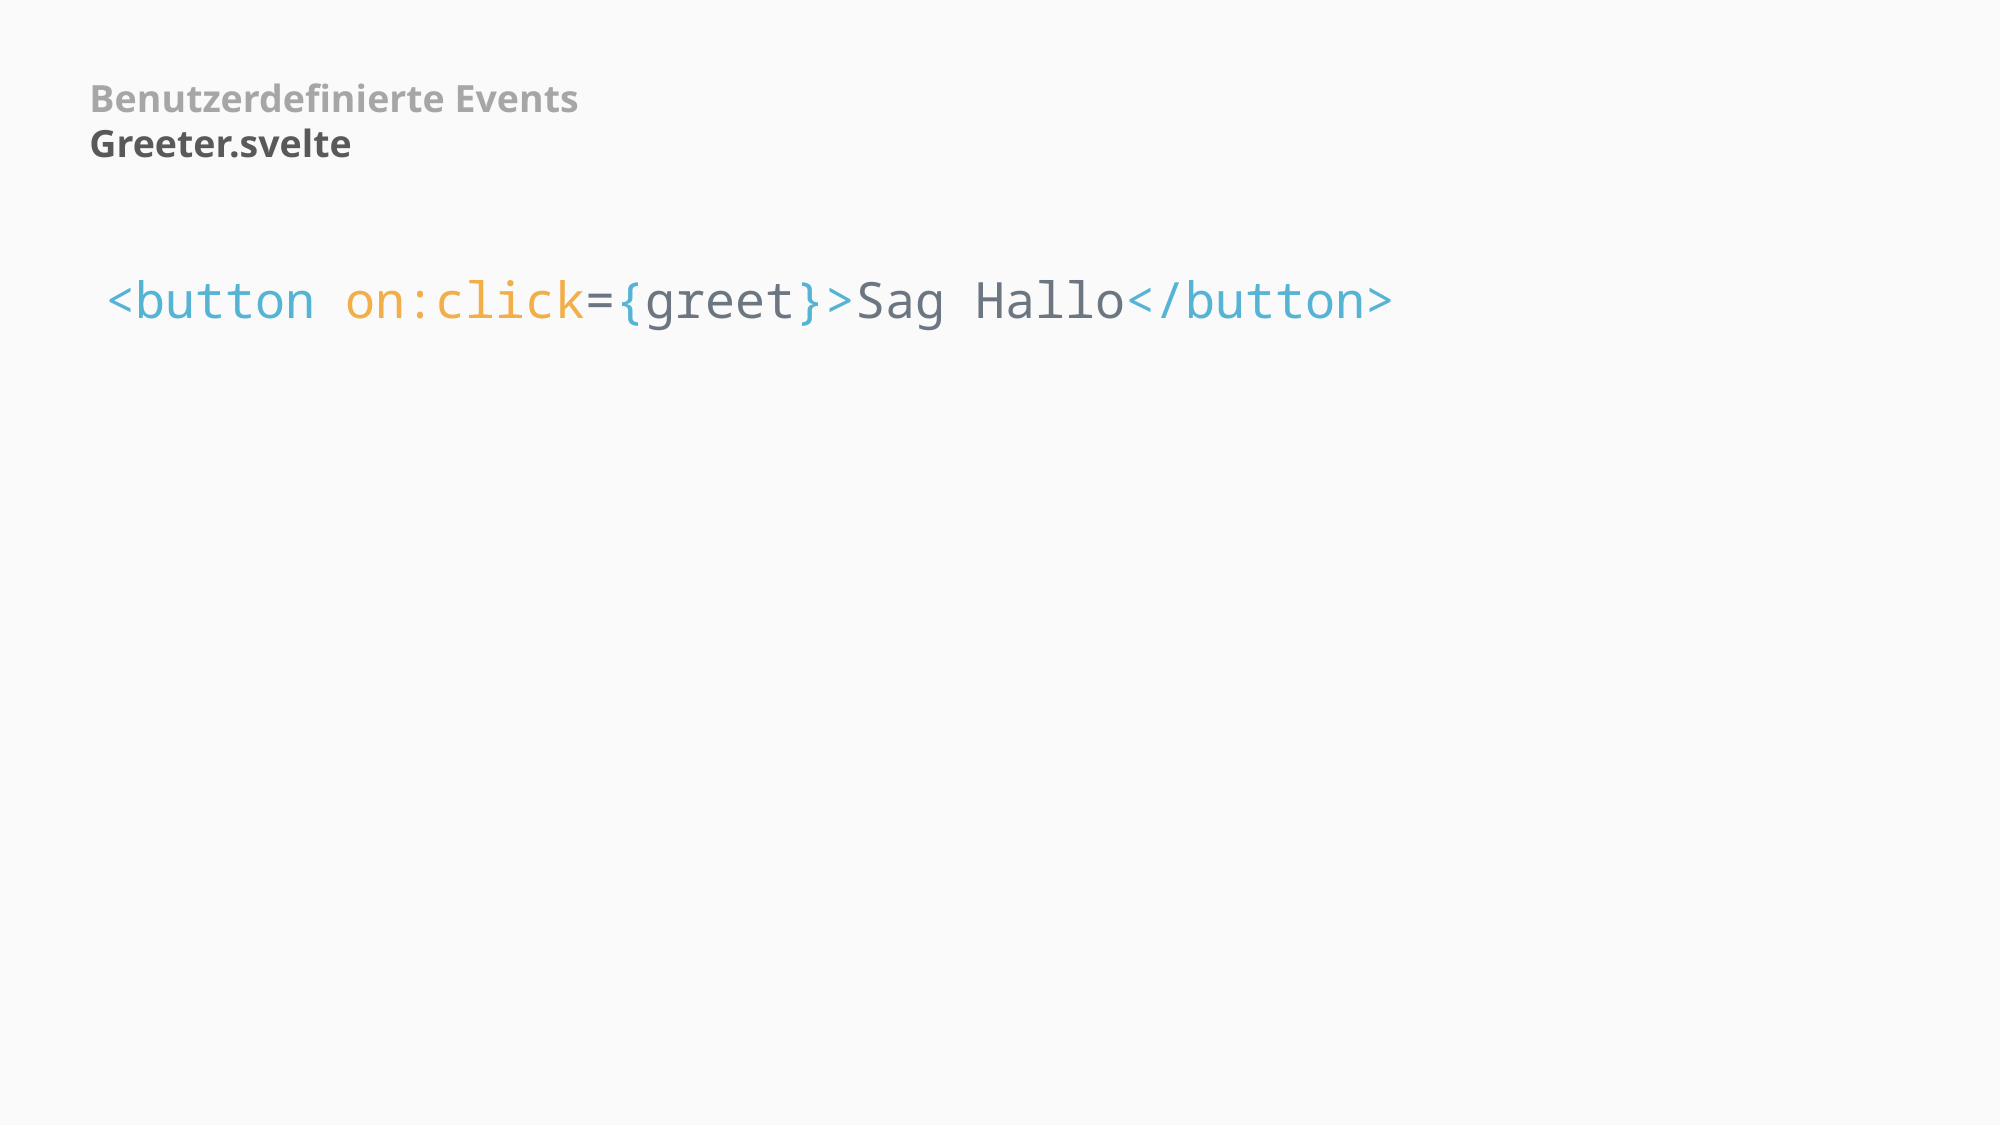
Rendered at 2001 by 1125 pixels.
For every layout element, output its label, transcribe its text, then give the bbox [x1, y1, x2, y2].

text_box <button on:click={greet}>Sag Hallo</button> [90, 261, 1739, 336]
text_box Benutzerdefinierte Events Greeter.svelte [74, 67, 736, 173]
